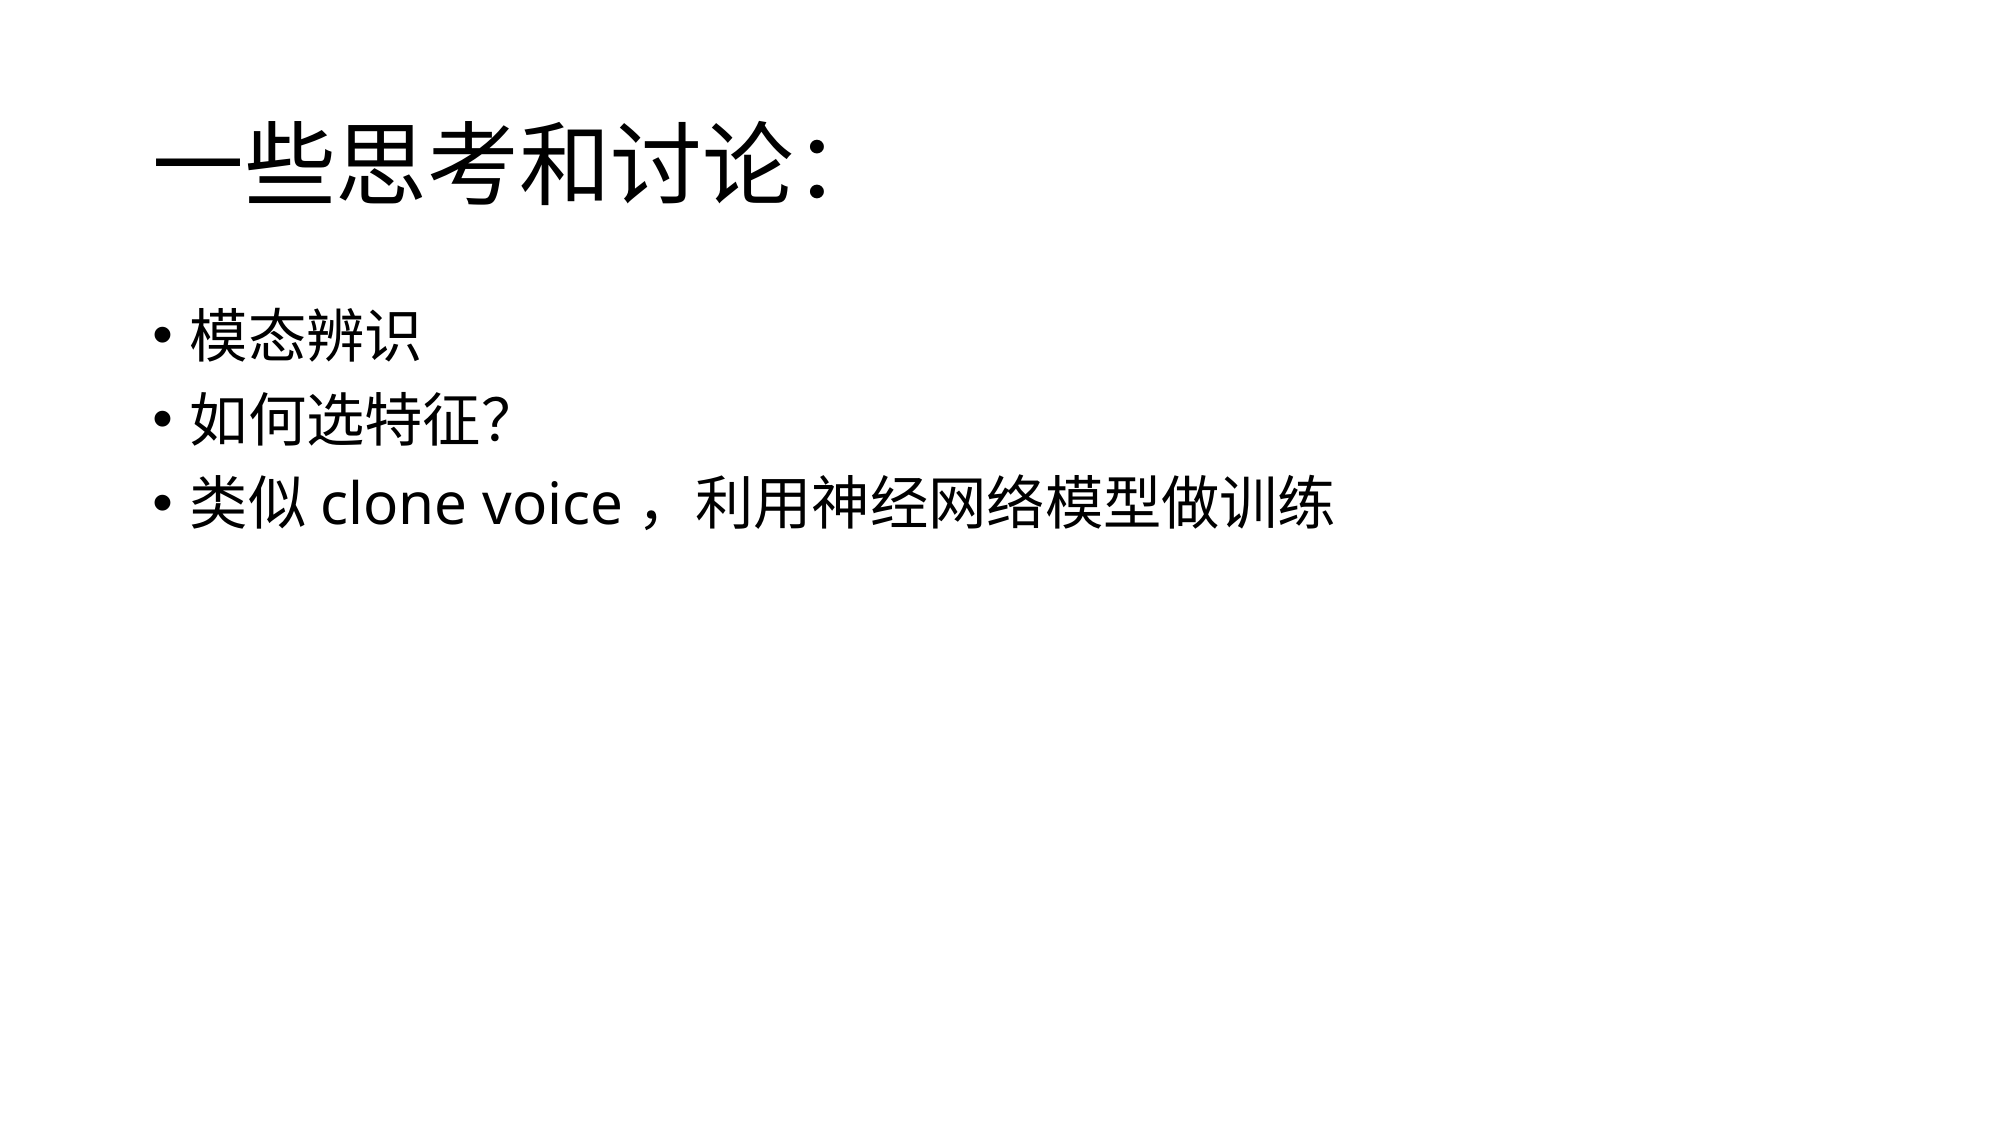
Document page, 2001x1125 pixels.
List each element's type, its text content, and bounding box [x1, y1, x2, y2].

list 模态辨识 如何选特征？ 类似clone voice，利用神经网络模型做训练 [137, 299, 1863, 1014]
title 一些思考和讨论： [137, 59, 1863, 278]
